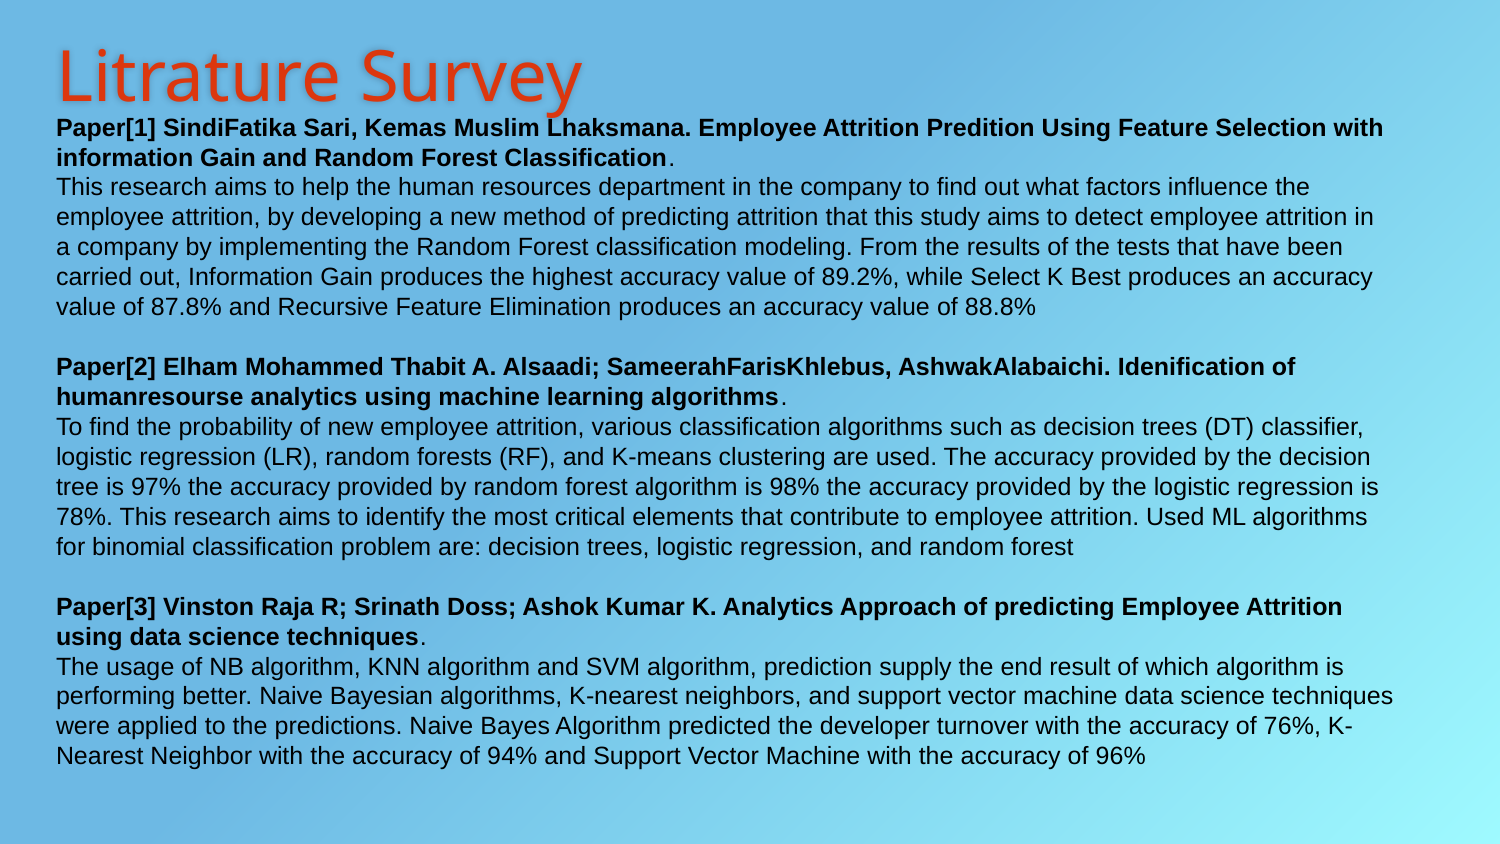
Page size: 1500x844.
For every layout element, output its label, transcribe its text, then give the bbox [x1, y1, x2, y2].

text_box Paper[1] SindiFatika Sari, Kemas Muslim Lhaksmana. Employee Attrition Predition Using Feature Selection with information Gain and Random Forest Classification. This research aims to help the human resources department in the company to find out what factors influence the employee attrition, by developing a new method of predicting attrition that this study aims to detect employee attrition in a company by implementing the Random Forest classification modeling. From the results of the tests that have been carried out, Information Gain produces the highest accuracy value of 89.2%, while Select K Best produces an accuracy value of 87.8% and Recursive Feature Elimination produces an accuracy value of 88.8% Paper[2] Elham Mohammed Thabit A. Alsaadi; SameerahFarisKhlebus, AshwakAlabaichi. Idenification of humanresourse analytics using machine learning algorithms. To find the probability of new employee attrition, various classification algorithms such as decision trees (DT) classifier, logistic regression (LR), random forests (RF), and K-means clustering are used. The accuracy provided by the decision tree is 97% the accuracy provided by random forest algorithm is 98% the accuracy provided by the logistic regression is 78%. This research aims to identify the most critical elements that contribute to employee attrition. Used ML algorithms for binomial classification problem are: decision trees, logistic regression, and random forest Paper[3] Vinston Raja R; Srinath Doss; Ashok Kumar K. Analytics Approach of predicting Employee Attrition using data science techniques. The usage of NB algorithm, KNN algorithm and SVM algorithm, prediction supply the end result of which algorithm is performing better. Naive Bayesian algorithms, K-nearest neighbors, and support vector machine data science techniques were applied to the predictions. Naive Bayes Algorithm predicted the developer turnover with the accuracy of 76%, K-Nearest Neighbor with the accuracy of 94% and Support Vector Machine with the accuracy of 96% [41, 103, 1414, 807]
title Litrature Survey [56, 51, 1303, 103]
